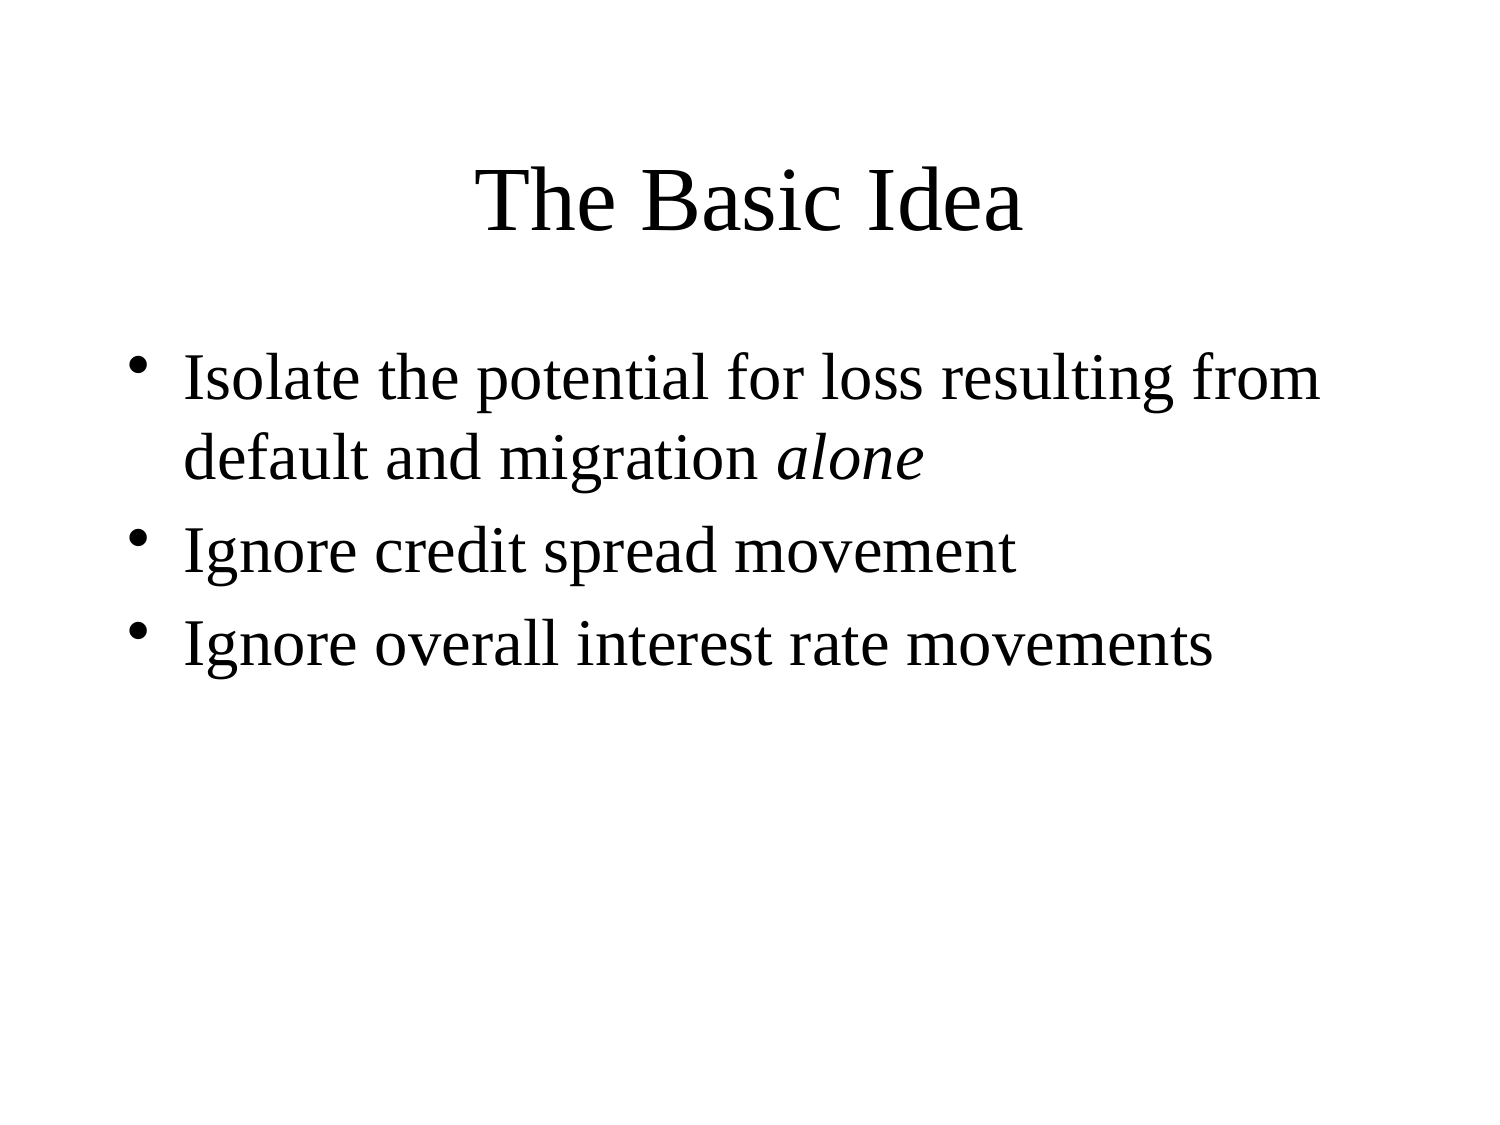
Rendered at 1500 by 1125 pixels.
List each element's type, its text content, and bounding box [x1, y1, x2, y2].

title The Basic Idea [112, 99, 1388, 288]
list Isolate the potential for loss resulting from default and migration alone Ignore credit spread movement Ignore overall interest rate movements [112, 324, 1388, 1001]
